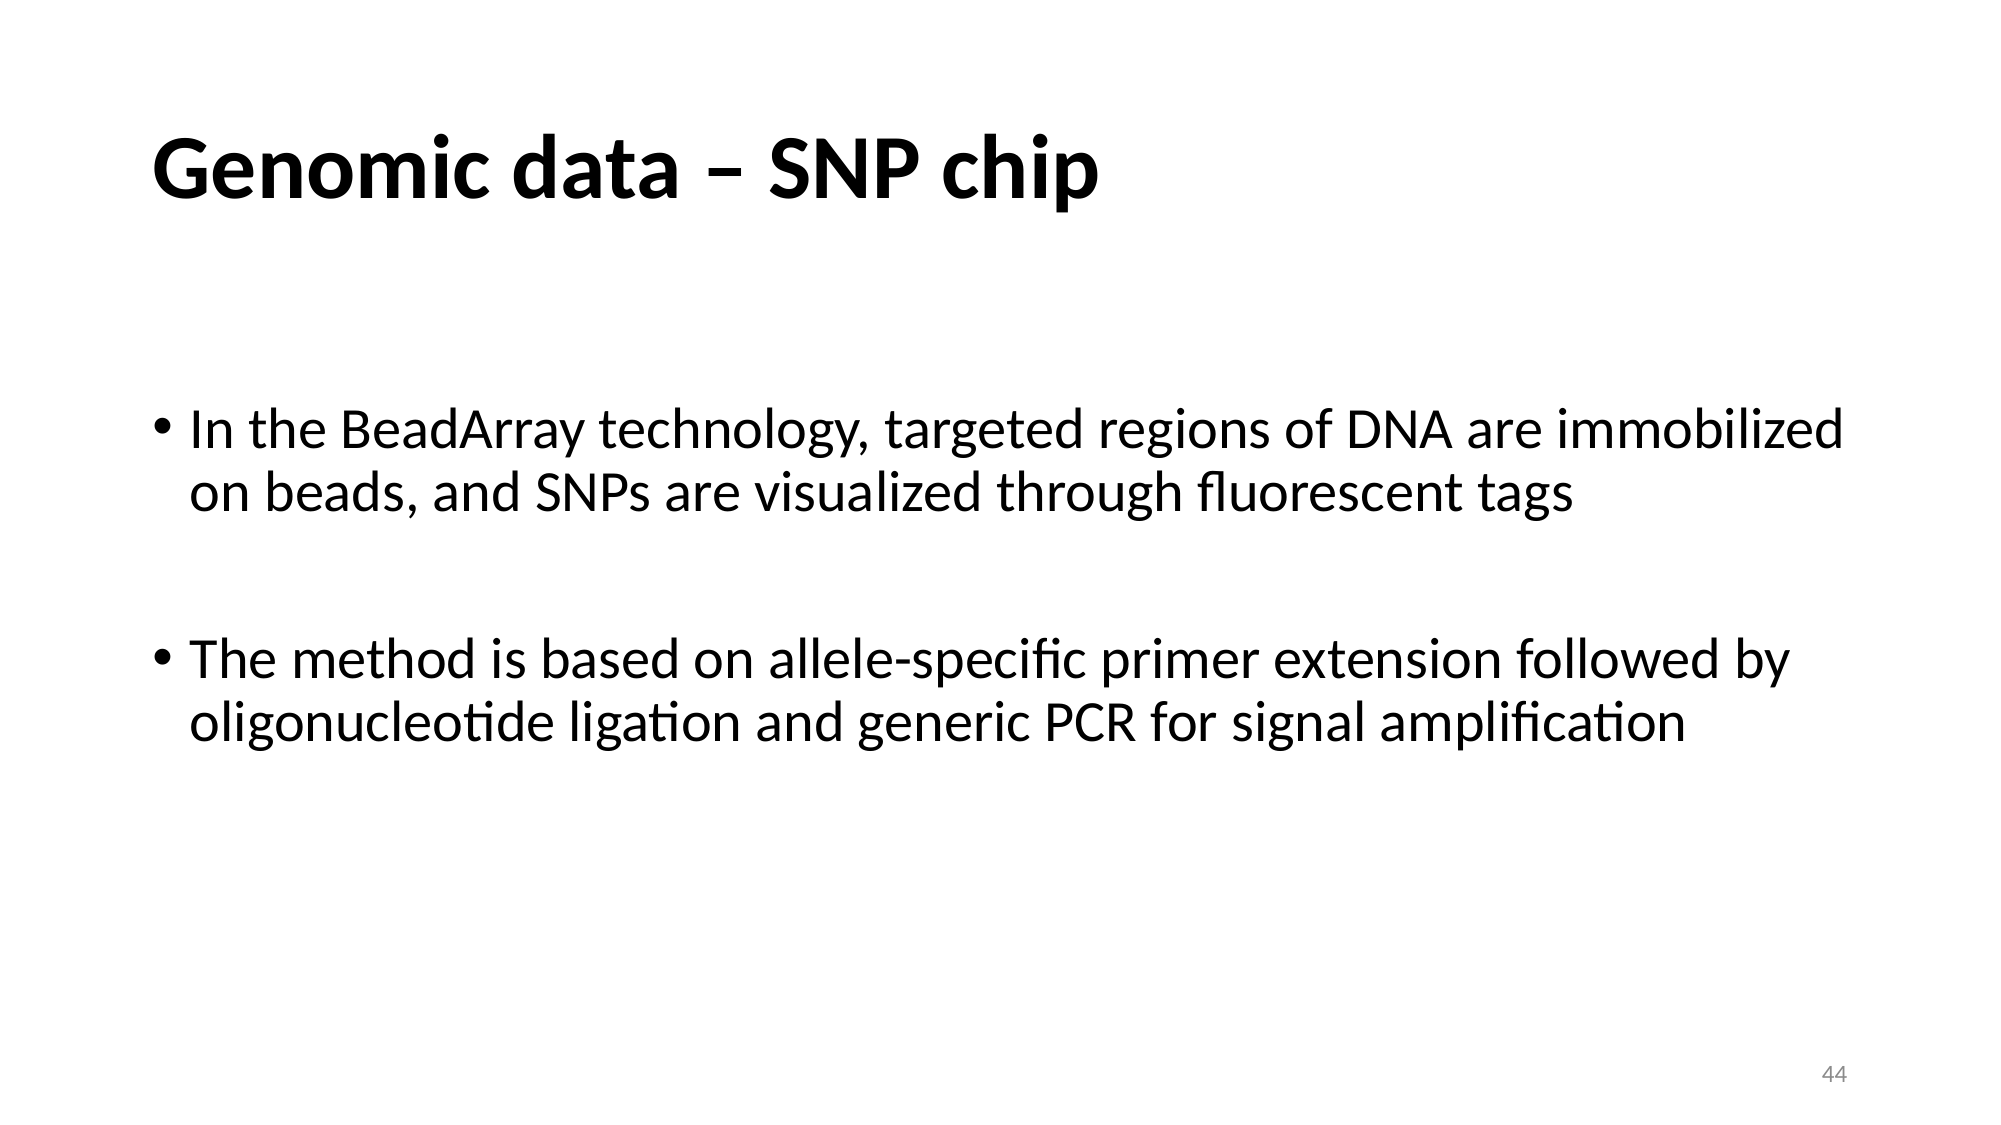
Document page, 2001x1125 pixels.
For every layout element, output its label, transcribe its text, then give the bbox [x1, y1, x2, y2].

slide_number 44 [1412, 1042, 1863, 1103]
list In the BeadArray technology, targeted regions of DNA are immobilized on beads, and SNPs are visualized through fluorescent tags The method is based on allele-specific primer extension followed by oligonucleotide ligation and generic PCR for signal amplification [137, 299, 1863, 1014]
title Genomic data – SNP chip [137, 59, 1863, 278]
